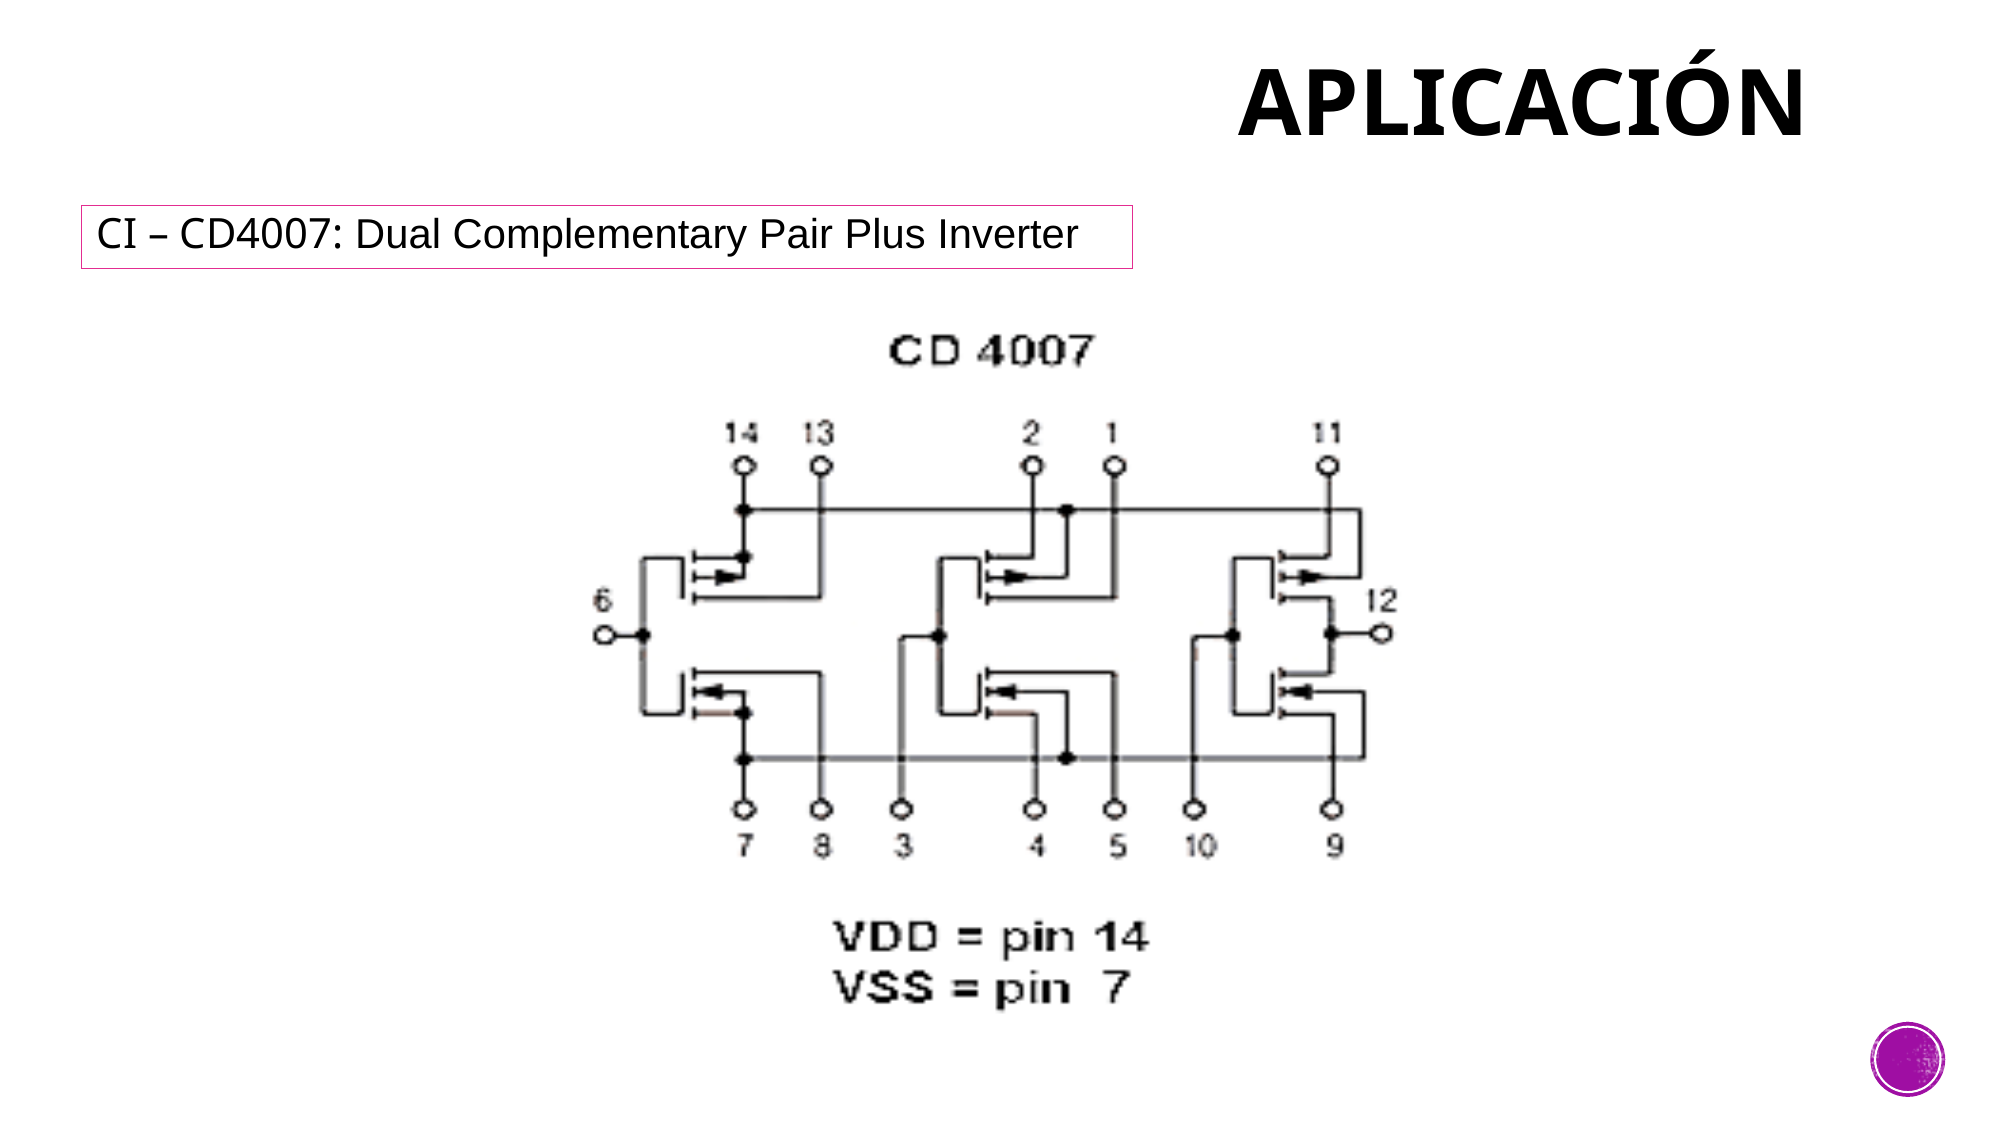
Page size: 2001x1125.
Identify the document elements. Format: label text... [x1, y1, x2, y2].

title APLICACIÓN [174, 48, 1825, 163]
list CI – CD4007: Dual Complementary Pair Plus Inverter [81, 205, 1133, 269]
picture [572, 310, 1428, 1040]
